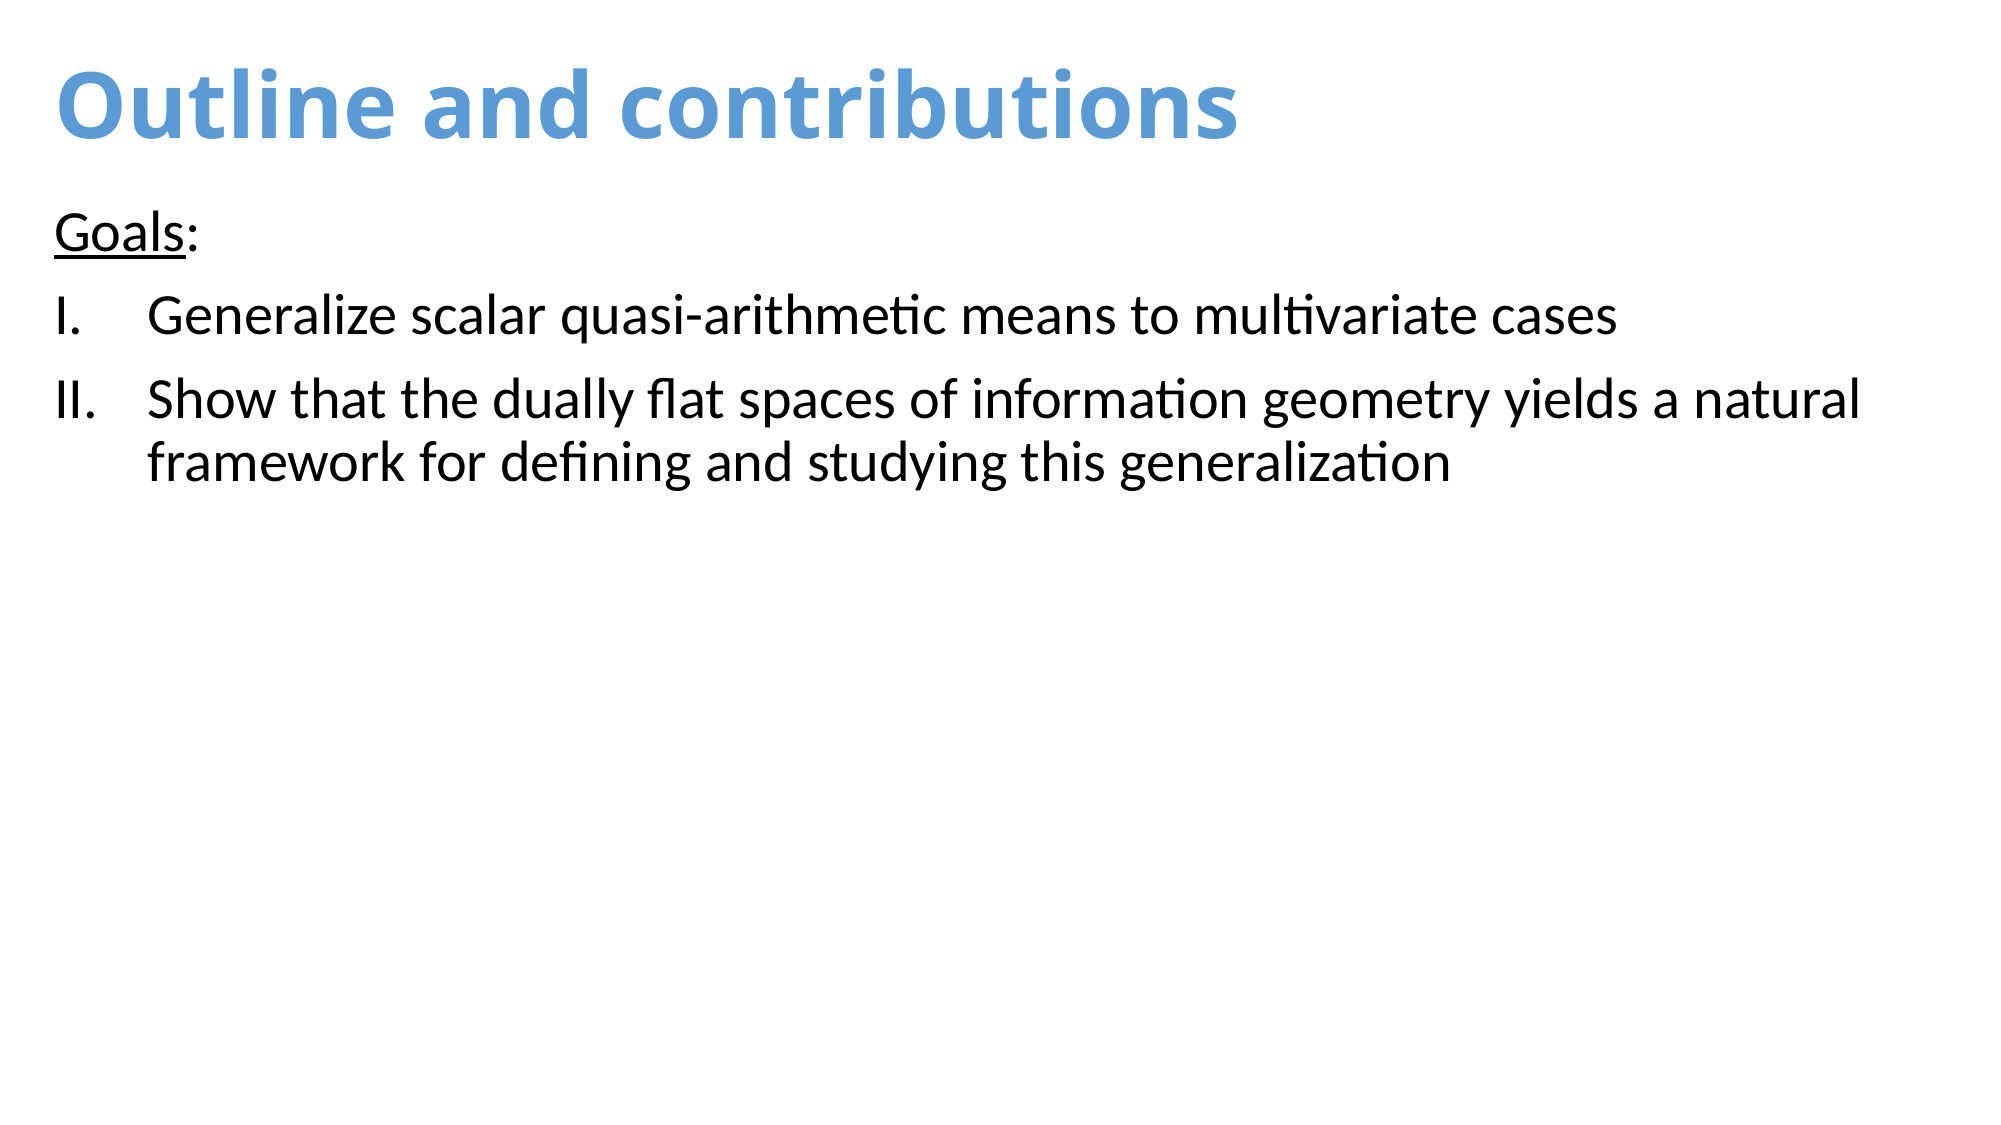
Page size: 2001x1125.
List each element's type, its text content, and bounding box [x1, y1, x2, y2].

list Goals: Generalize scalar quasi-arithmetic means to multivariate cases Show that the dually flat spaces of information geometry yields a natural framework for defining and studying this generalization [39, 193, 1987, 578]
title Outline and contributions [39, 0, 1841, 193]
